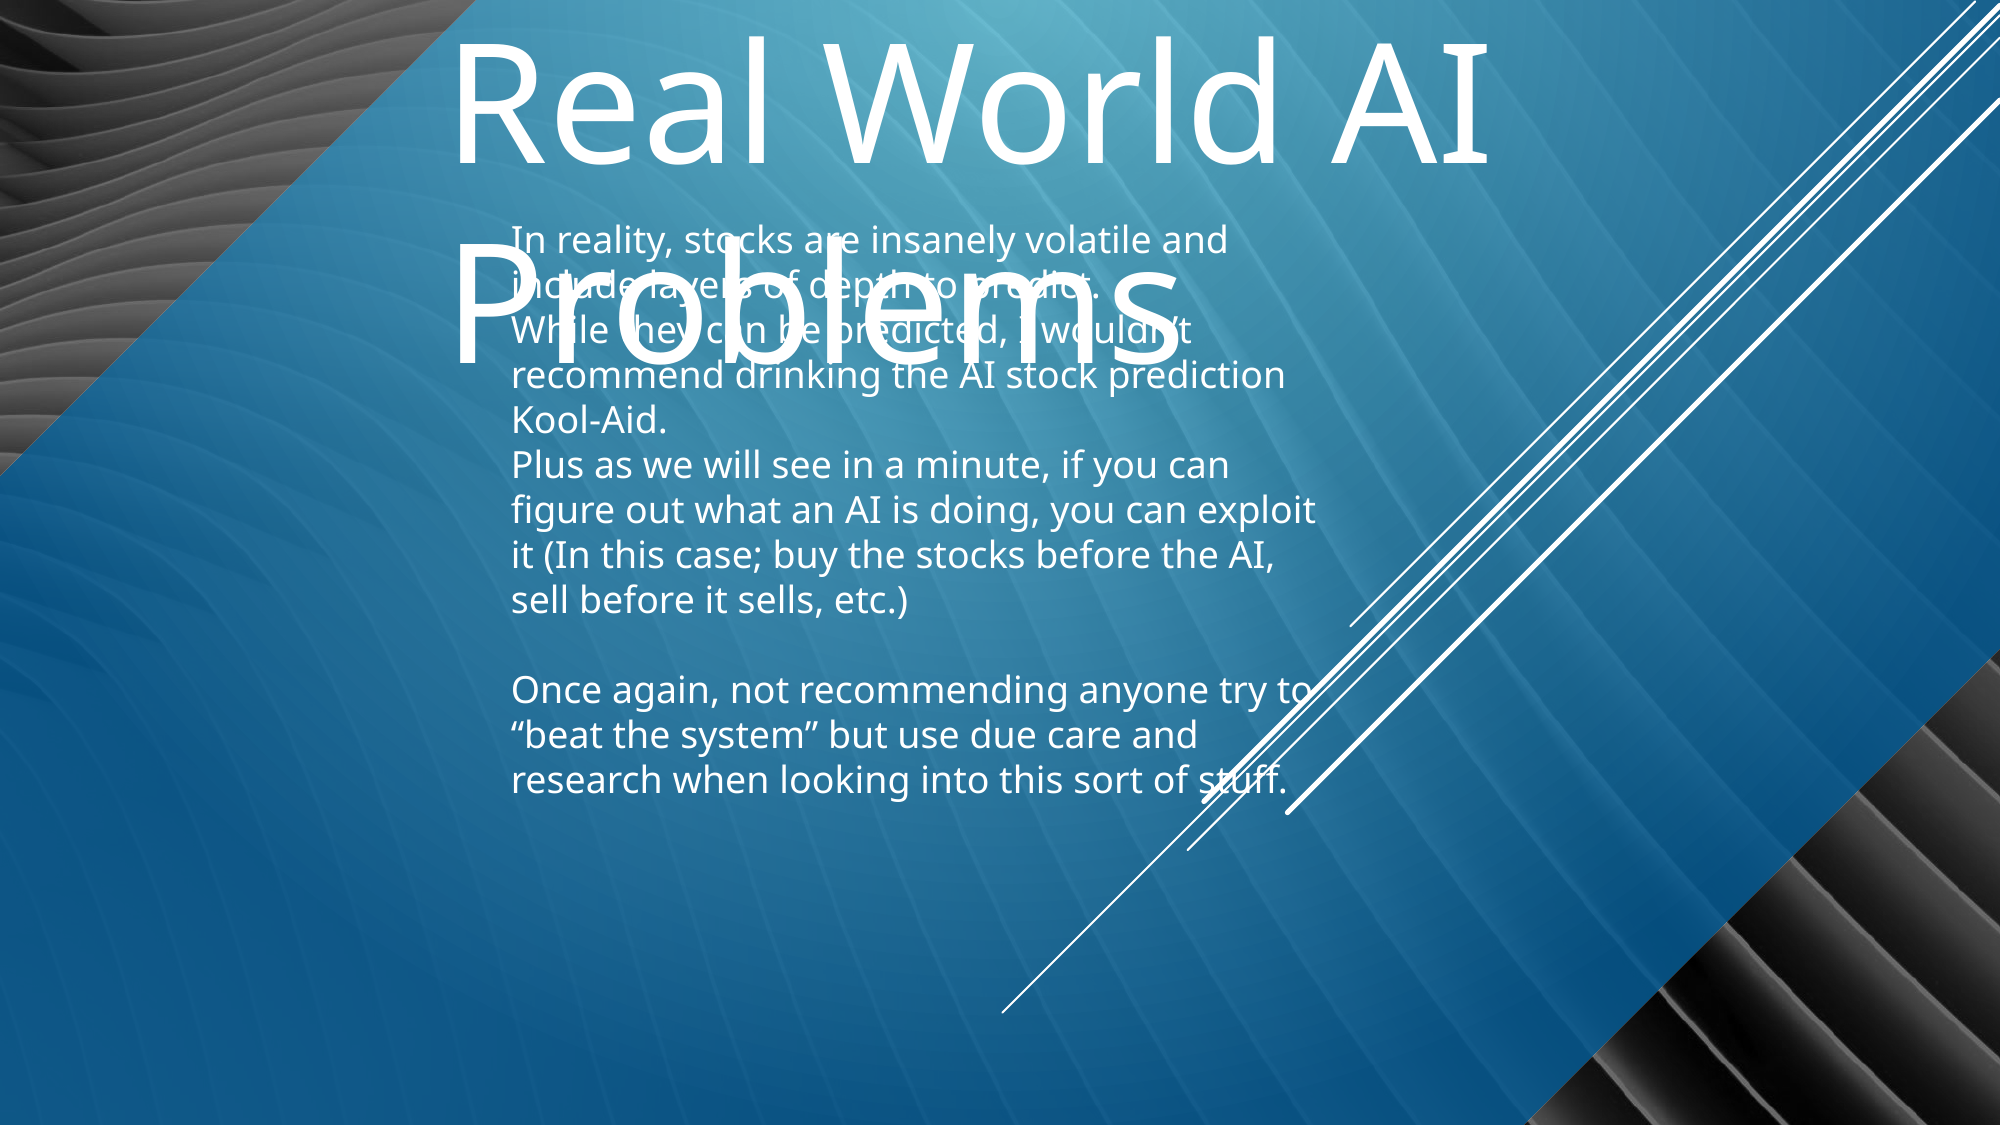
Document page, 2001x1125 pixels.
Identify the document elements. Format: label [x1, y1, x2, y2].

picture [0, 0, 2000, 1125]
text_box [1002, 1, 2000, 1013]
